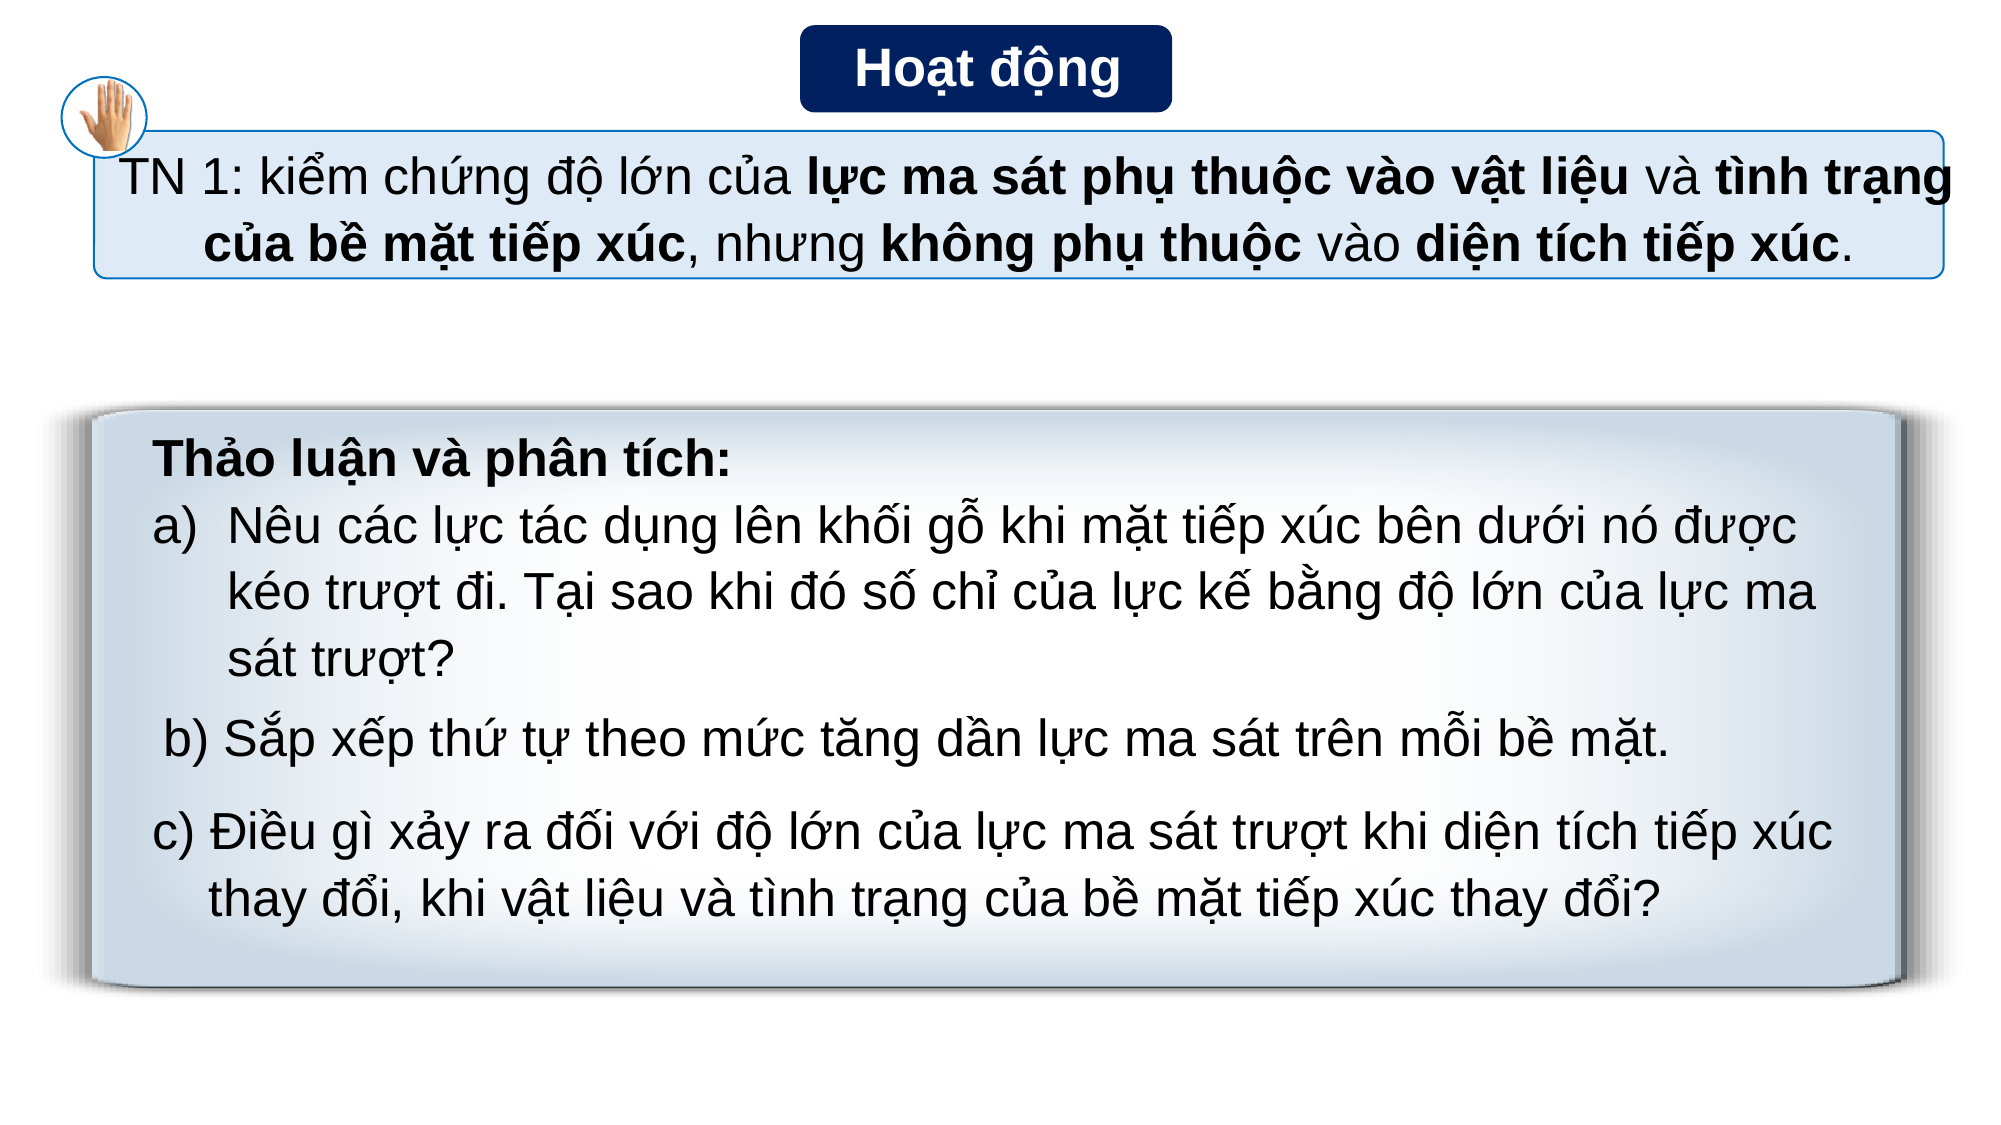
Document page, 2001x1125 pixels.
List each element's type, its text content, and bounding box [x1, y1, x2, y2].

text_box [799, 25, 1173, 113]
picture [37, 399, 1963, 1000]
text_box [61, 76, 147, 158]
text_box TN 1: kiểm chứng độ lớn của lực ma sát phụ thuộc vào vật liệu và tình trạng của bề mặt tiếp xúc, nhưng không phụ thuộc vào diện tích tiếp xúc. [103, 130, 1970, 280]
text_box [92, 158, 103, 279]
